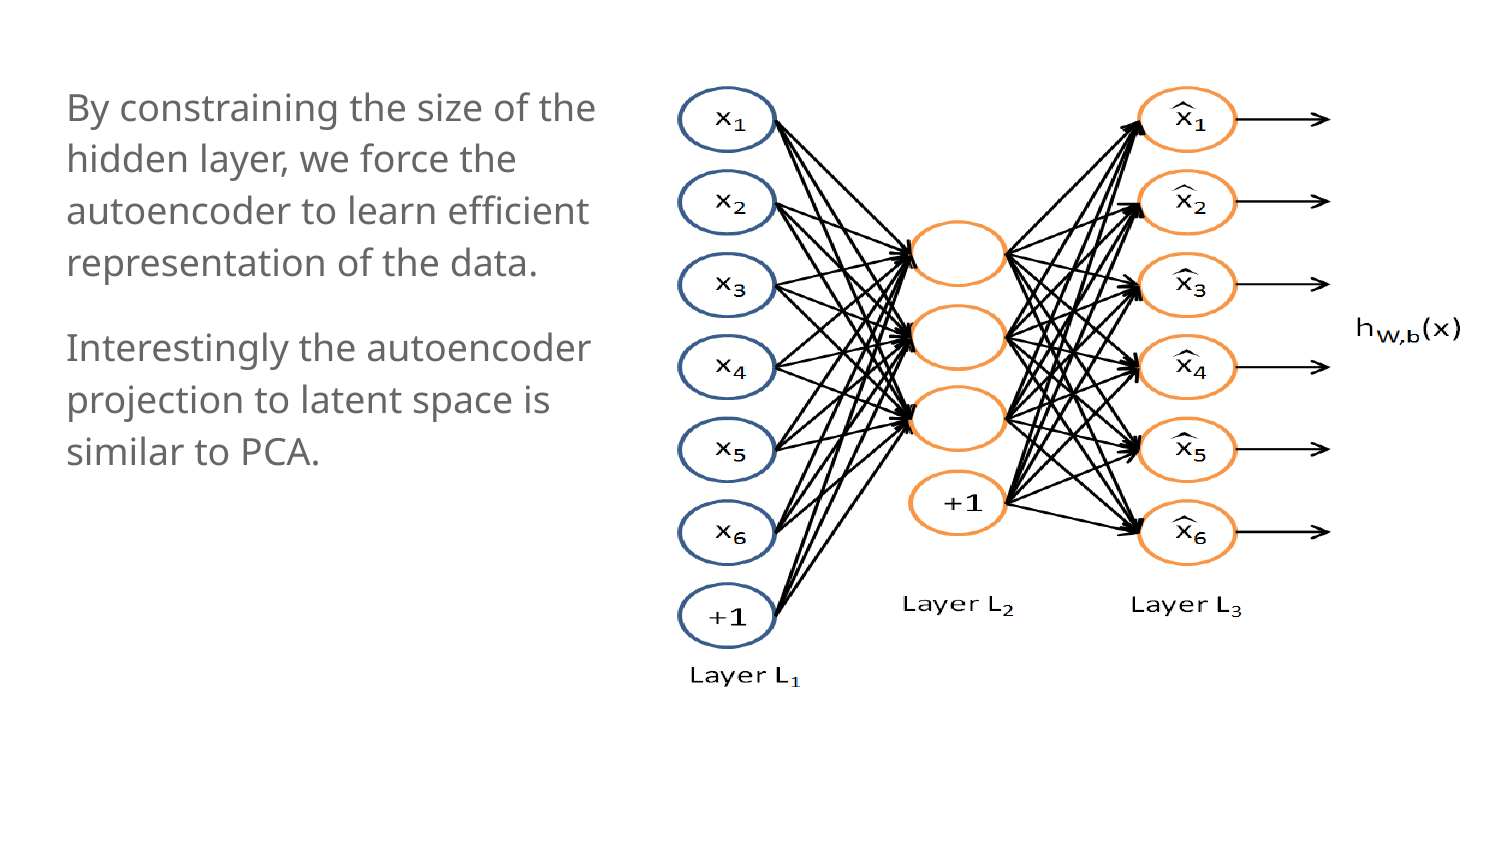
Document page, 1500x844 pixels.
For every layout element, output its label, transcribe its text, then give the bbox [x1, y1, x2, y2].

picture [655, 80, 1481, 696]
list By constraining the size of the hidden layer, we force the autoencoder to learn efficient representation of the data. Interestingly the autoencoder projection to latent space is similar to PCA. [51, 62, 631, 750]
